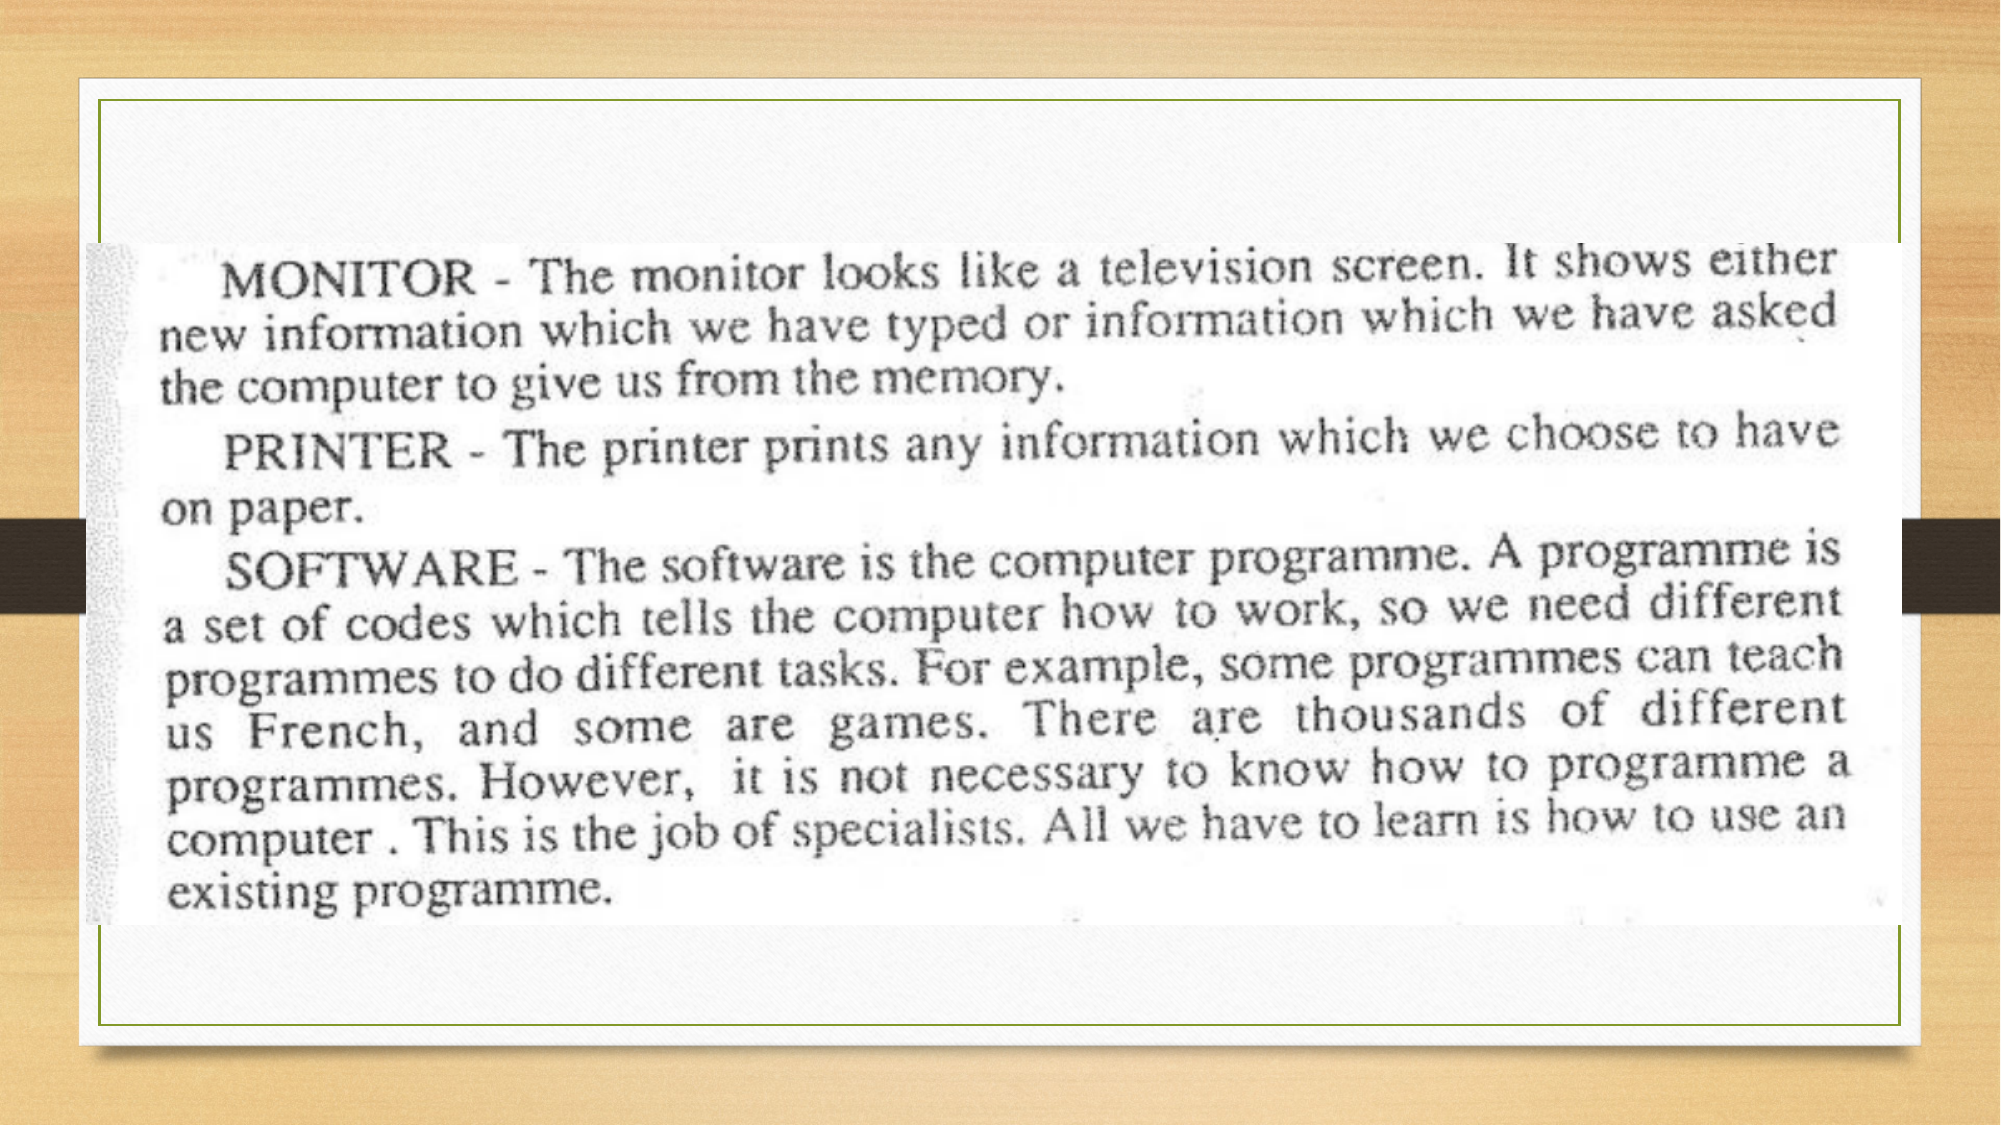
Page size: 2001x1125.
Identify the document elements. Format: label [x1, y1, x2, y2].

list [86, 242, 1902, 925]
picture [0, 0, 2001, 1125]
